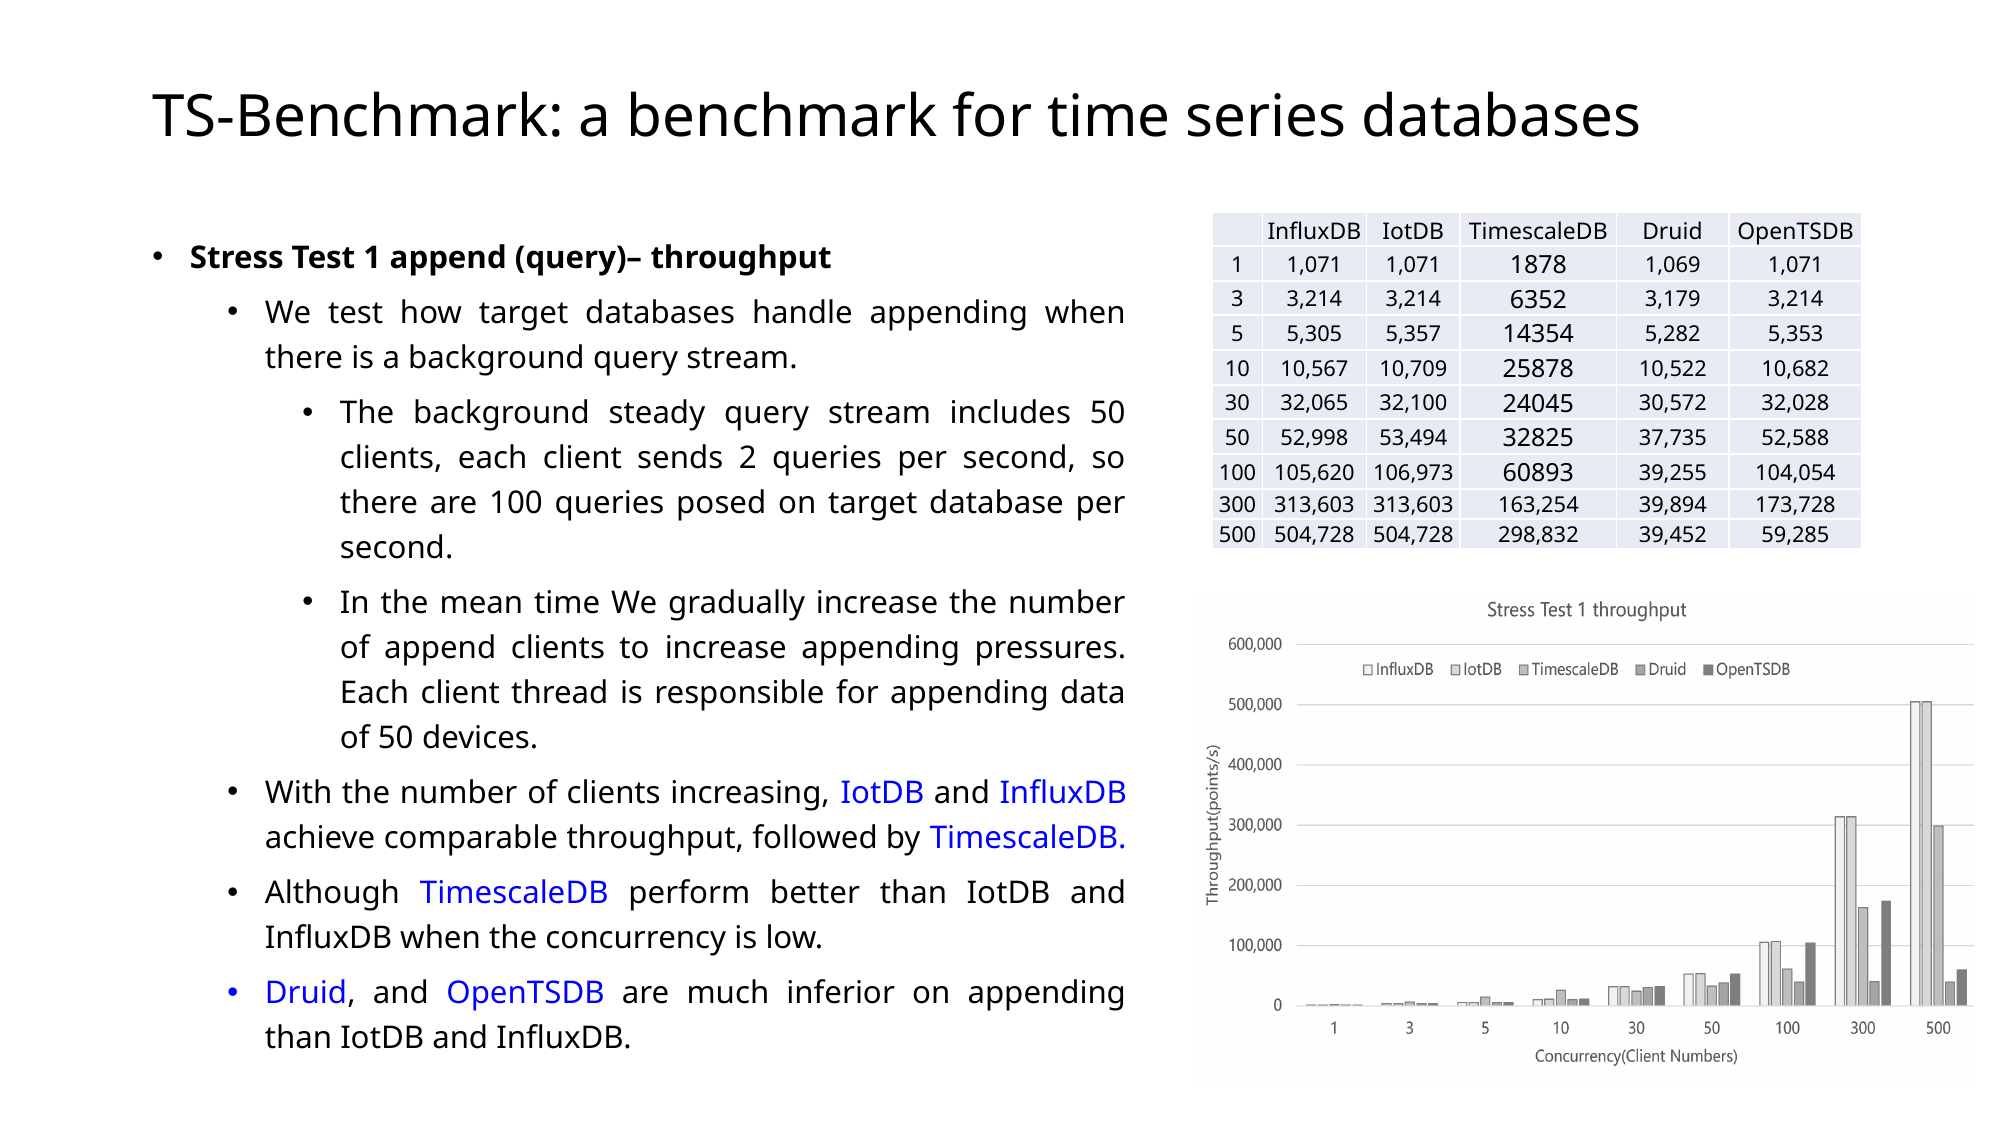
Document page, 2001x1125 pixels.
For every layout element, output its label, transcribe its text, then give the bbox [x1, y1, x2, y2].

table_cell 53,494 [1367, 420, 1459, 453]
table_cell 10,682 [1730, 351, 1861, 384]
table_cell 3,214 [1730, 282, 1861, 314]
table_cell 504,728 [1367, 520, 1459, 548]
table_header Druid [1617, 213, 1728, 245]
table_cell 32825 [1461, 420, 1616, 453]
table_cell 30 [1213, 386, 1262, 418]
table_cell 163,254 [1461, 490, 1616, 518]
table_cell 39,255 [1617, 455, 1728, 488]
table_cell 1,071 [1367, 247, 1459, 280]
table_cell 313,603 [1263, 490, 1366, 518]
table_header InfluxDB [1263, 213, 1366, 245]
title TS-Benchmark: a benchmark for time series databases [137, 59, 1863, 175]
table_cell 52,998 [1263, 420, 1366, 453]
table_cell 1878 [1461, 247, 1616, 280]
table_cell 50 [1213, 420, 1262, 453]
table_cell 1 [1213, 247, 1262, 280]
table_cell 504,728 [1263, 520, 1366, 548]
table_header OpenTSDB [1730, 213, 1861, 245]
picture [1193, 591, 1974, 1087]
table_cell 3 [1213, 282, 1262, 314]
table_cell 24045 [1461, 386, 1616, 418]
table_cell 298,832 [1461, 520, 1616, 548]
table_cell 1,071 [1263, 247, 1366, 280]
table_cell 5,353 [1730, 316, 1861, 349]
table_cell 104,054 [1730, 455, 1861, 488]
table_cell 32,028 [1730, 386, 1861, 418]
table_cell 106,973 [1367, 455, 1459, 488]
table_cell 39,894 [1617, 490, 1728, 518]
table_header TimescaleDB [1461, 213, 1616, 245]
table_cell 10,567 [1263, 351, 1366, 384]
table_cell 14354 [1461, 316, 1616, 349]
table_cell 59,285 [1730, 520, 1861, 548]
table_cell 100 [1213, 455, 1262, 488]
table_cell 6352 [1461, 282, 1616, 314]
table_cell 30,572 [1617, 386, 1728, 418]
table_cell 52,588 [1730, 420, 1861, 453]
table_cell 32,065 [1263, 386, 1366, 418]
table_cell 10,709 [1367, 351, 1459, 384]
table_cell 3,214 [1367, 282, 1459, 314]
table_cell 10,522 [1617, 351, 1728, 384]
table_cell 5,282 [1617, 316, 1728, 349]
table_cell 300 [1213, 490, 1262, 518]
table_cell 313,603 [1367, 490, 1459, 518]
table_cell 60893 [1461, 455, 1616, 488]
table_cell 500 [1213, 520, 1262, 548]
table_cell 3,214 [1263, 282, 1366, 314]
table_cell 25878 [1461, 351, 1616, 384]
table_cell 105,620 [1263, 455, 1366, 488]
list Stress Test 1 append (query)– throughput We test how target databases handle appending when there is a background query stream. The background steady query stream includes 50 clients, each client sends 2 queries per second, so there are 100 queries posed on target database per second. In the mean time We gradually increase the number of append clients to increase appending pressures. Each client thread is responsible for appending data of 50 devices. With the number of clients increasing, IotDB and InfluxDB achieve comparable throughput, followed by TimescaleDB. Although TimescaleDB perform better than IotDB and InfluxDB when the concurrency is low. Druid, and OpenTSDB are much inferior on appending than IotDB and InfluxDB. [137, 222, 1142, 1114]
table_cell 39,452 [1617, 520, 1728, 548]
table_cell 37,735 [1617, 420, 1728, 453]
table_cell 10 [1213, 351, 1262, 384]
table_cell 1,069 [1617, 247, 1728, 280]
table_header IotDB [1367, 213, 1459, 245]
table_cell 5,305 [1263, 316, 1366, 349]
table_cell 5 [1213, 316, 1262, 349]
table_cell 173,728 [1730, 490, 1861, 518]
table_cell 1,071 [1730, 247, 1861, 280]
table_cell 32,100 [1367, 386, 1459, 418]
table_cell 3,179 [1617, 282, 1728, 314]
table_header [1213, 213, 1262, 245]
table_cell 5,357 [1367, 316, 1459, 349]
